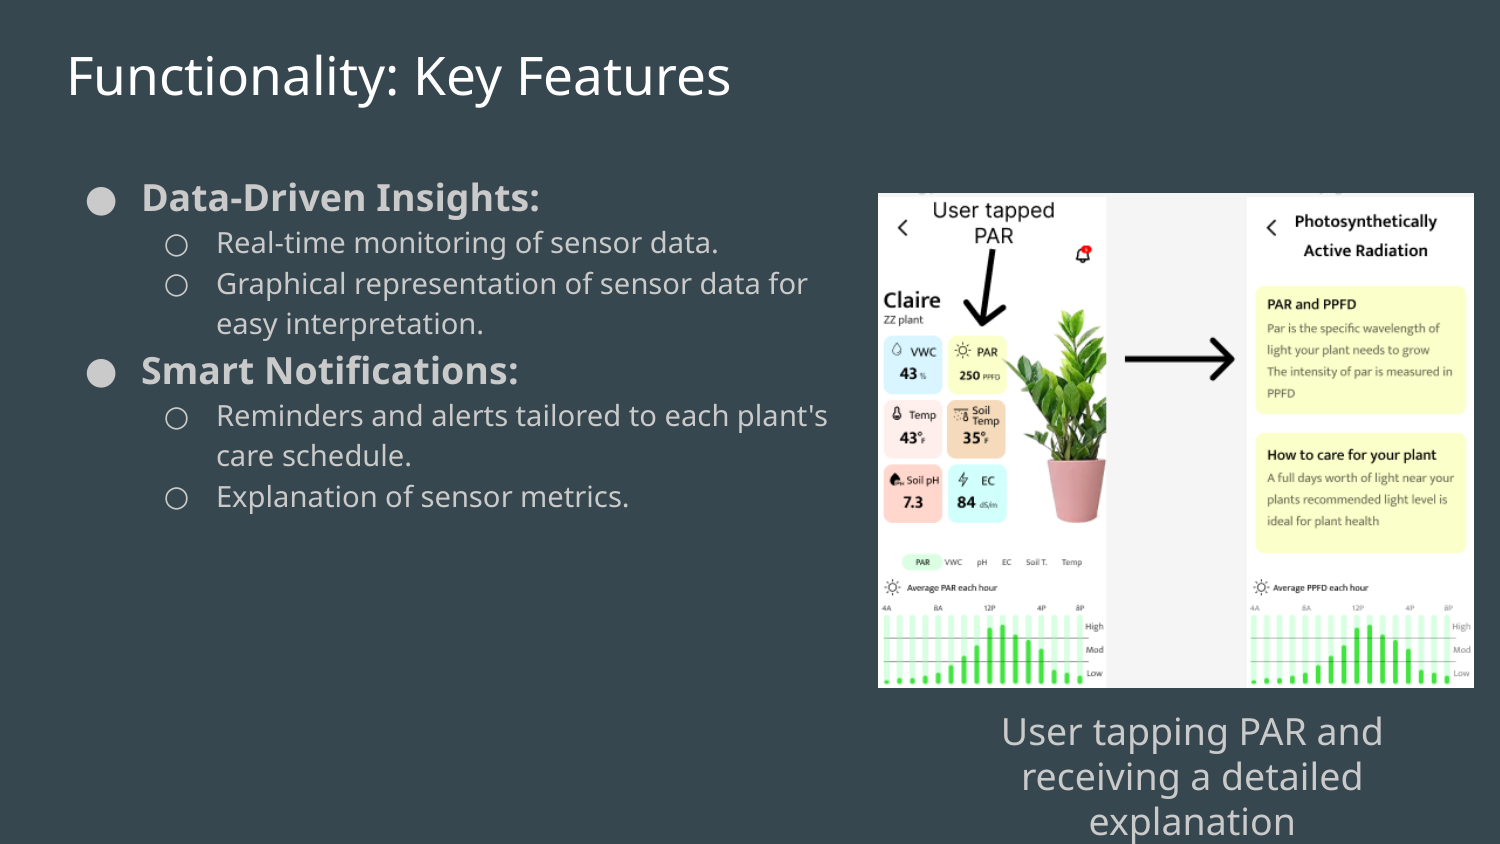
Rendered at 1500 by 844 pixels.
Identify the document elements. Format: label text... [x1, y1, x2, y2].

title Functionality: Key Features [51, 26, 1449, 121]
picture [878, 193, 1474, 689]
list Data-Driven Insights: Real-time monitoring of sensor data. Graphical representation of sensor data for easy interpretation. Smart Notifications: Reminders and alerts tailored to each plant's care schedule. Explanation of sensor metrics. [51, 152, 870, 807]
text_box User tapping PAR and receiving a detailed explanation [911, 696, 1474, 807]
